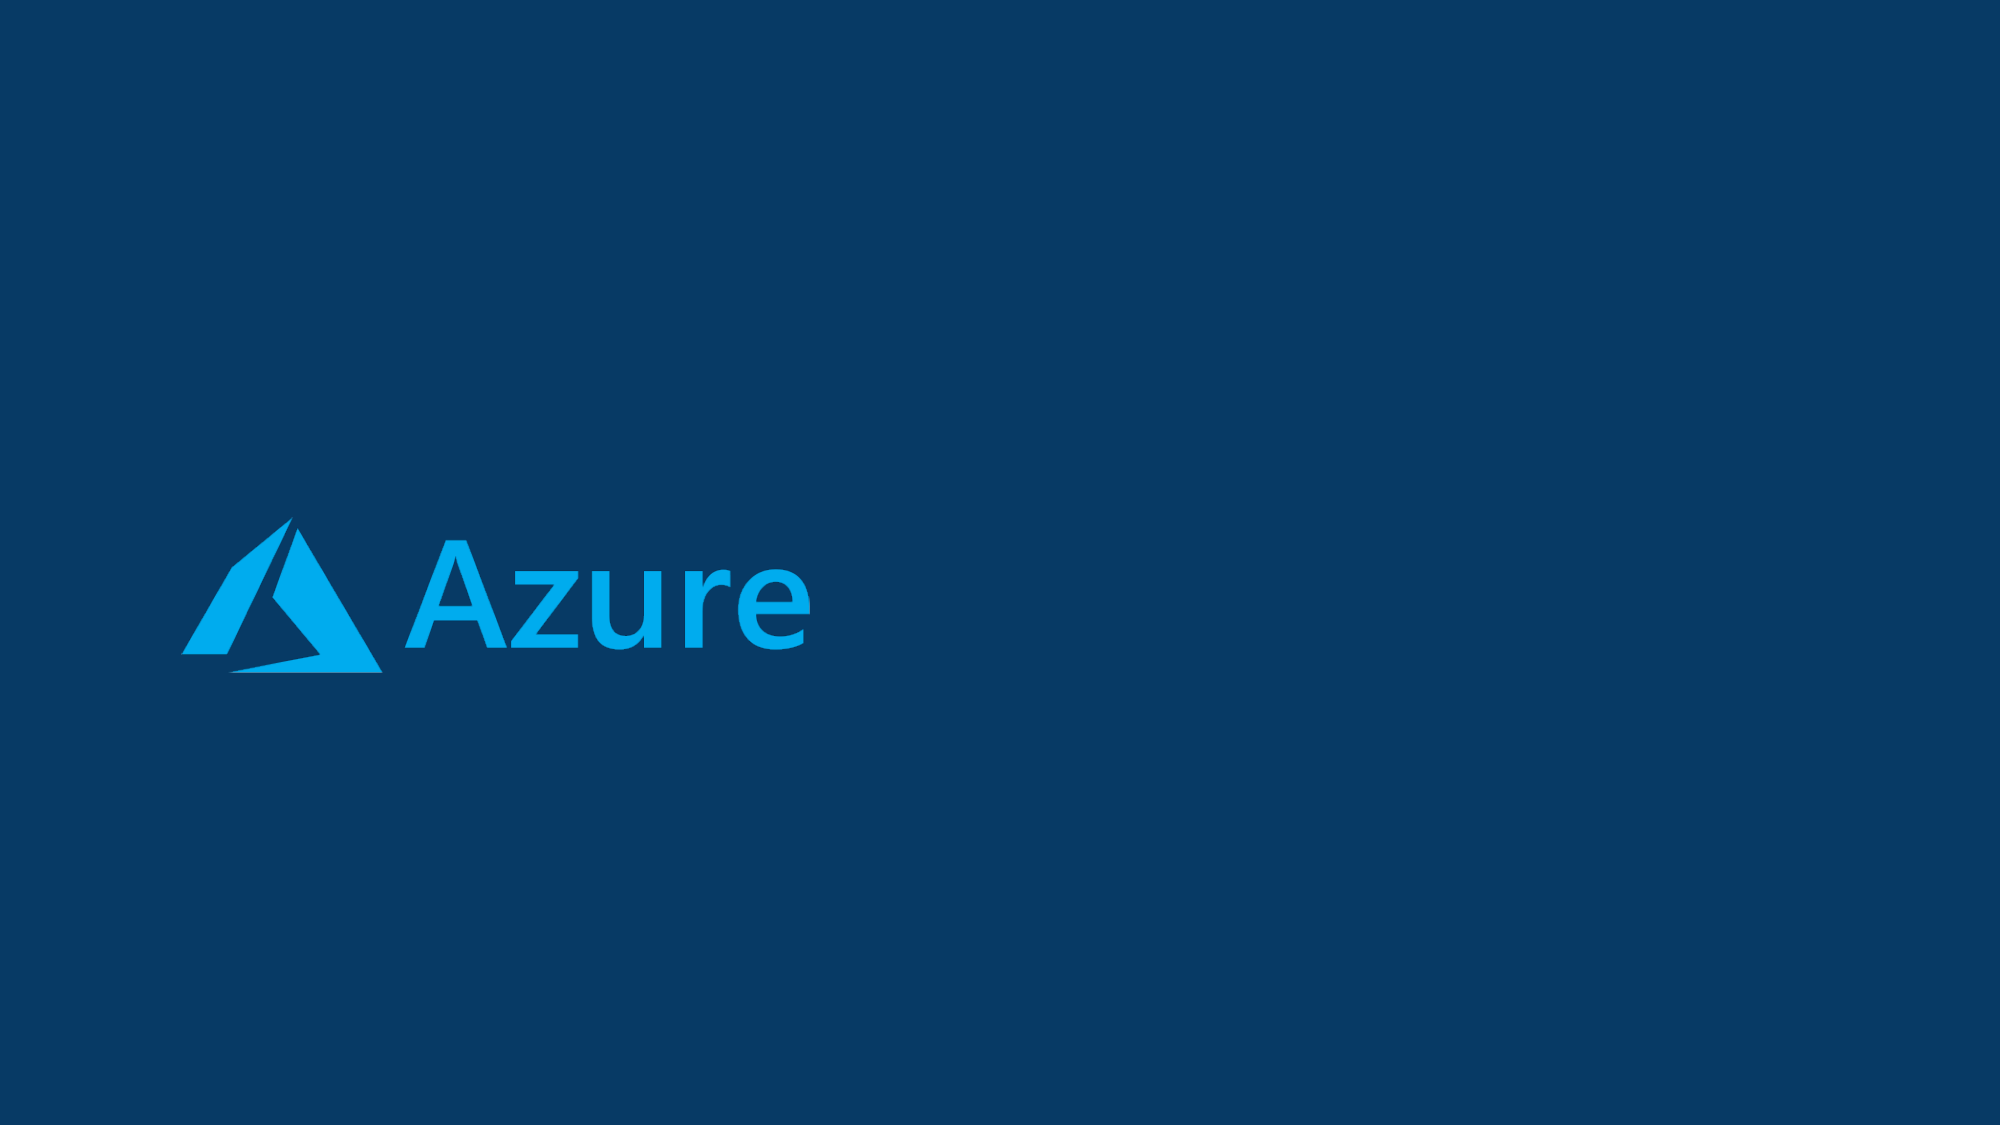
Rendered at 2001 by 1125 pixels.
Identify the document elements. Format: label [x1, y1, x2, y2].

picture [128, 334, 862, 859]
